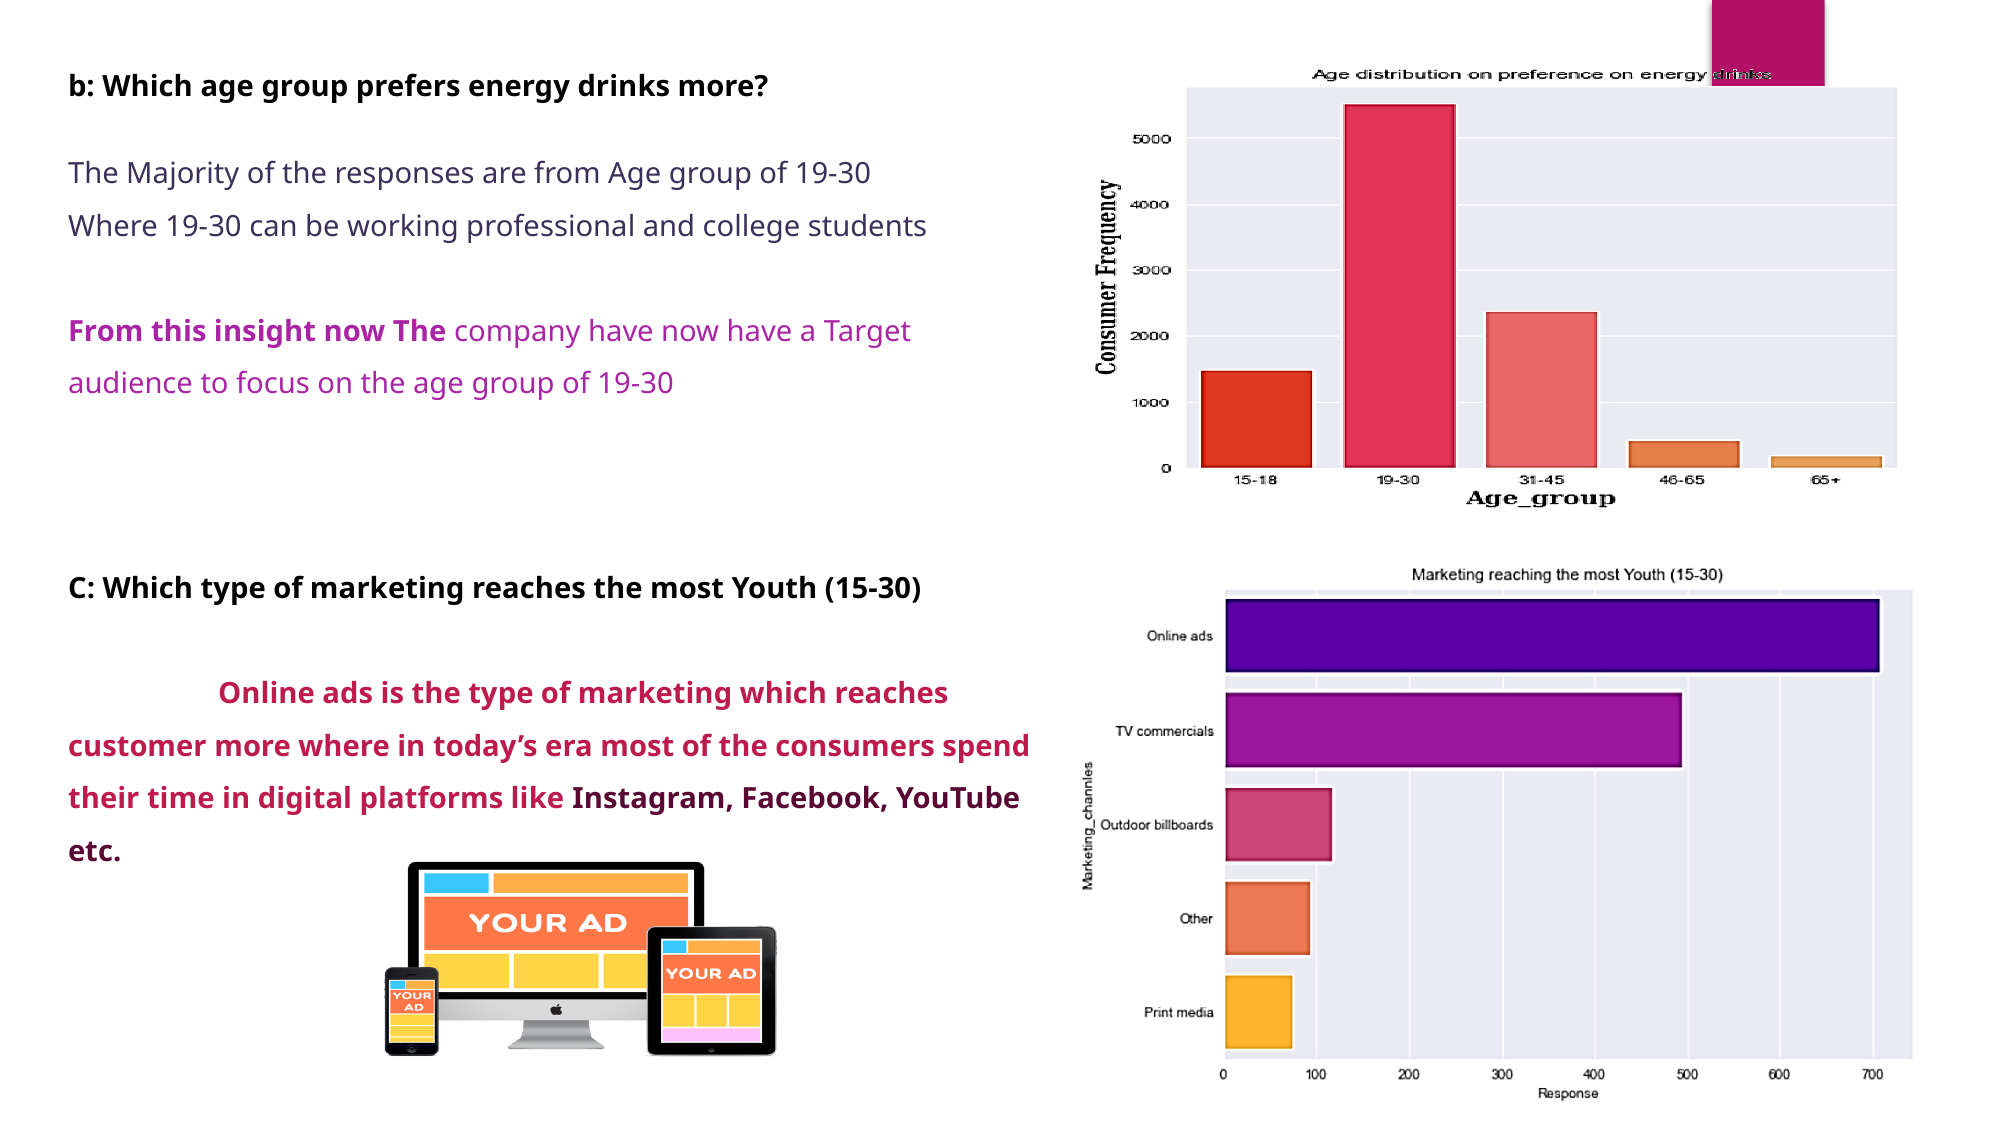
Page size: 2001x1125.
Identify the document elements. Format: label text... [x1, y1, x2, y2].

picture [1061, 562, 2000, 1111]
picture [1053, 59, 2000, 520]
picture [231, 855, 907, 1066]
text_box C: Which type of marketing reaches the most Youth (15-30) Online ads is the type of marketing which reaches customer more where in today’s era most of the consumers spend their time in digital platforms like Instagram, Facebook, YouTube etc. [53, 562, 1054, 875]
text_box b: Which age group prefers energy drinks more? The Majority of the responses are from Age group of 19-30 Where 19-30 can be working professional and college students From this insight now The company have now have a Target audience to focus on the age group of 19-30 [53, 60, 1046, 507]
